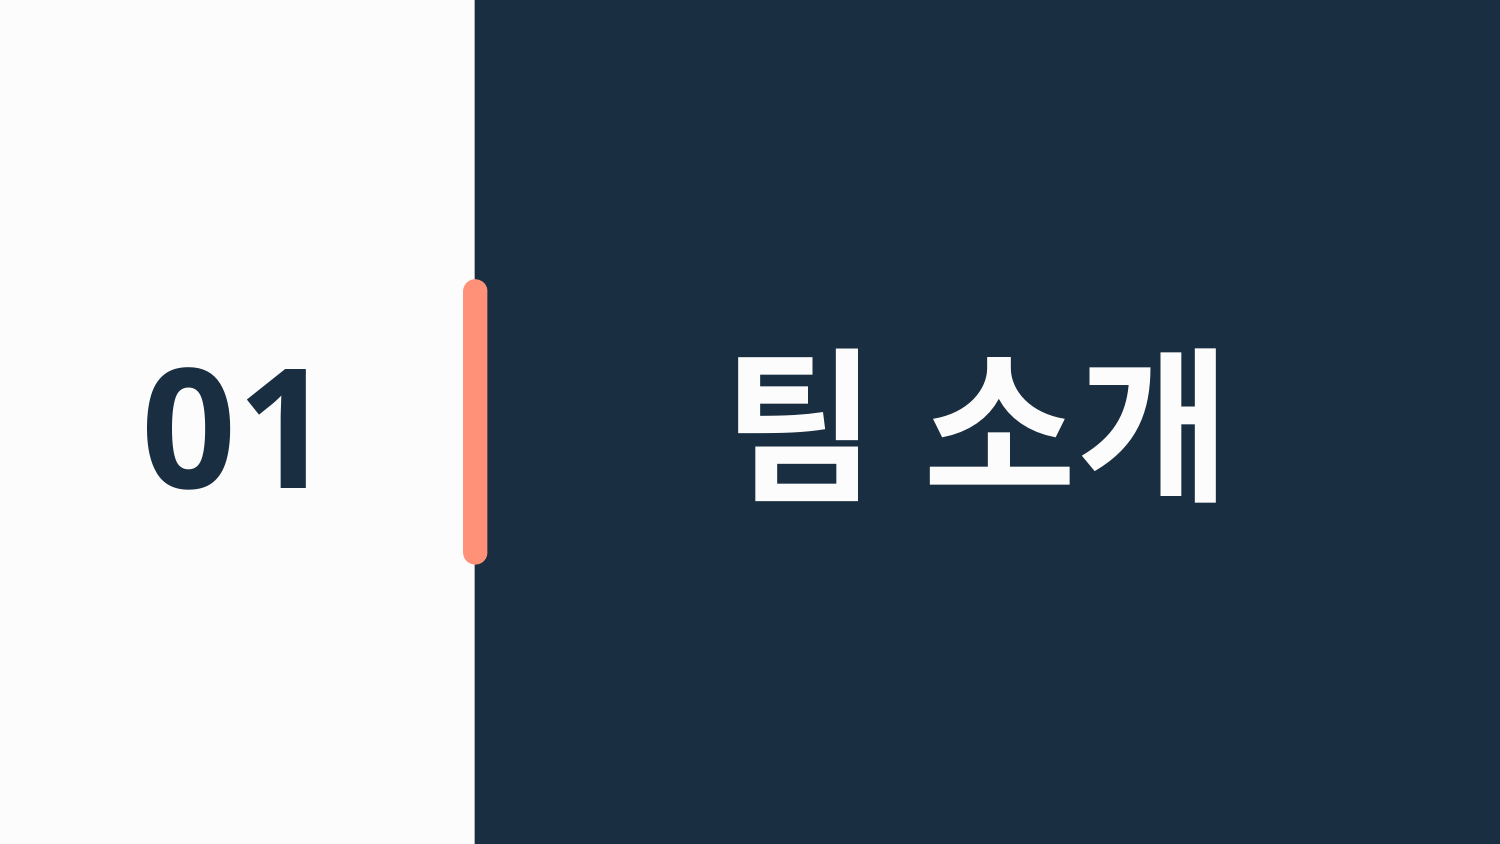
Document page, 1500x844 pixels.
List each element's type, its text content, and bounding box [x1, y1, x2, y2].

text_box 팀 소개 [608, 330, 1347, 514]
title 01 [0, 330, 475, 514]
